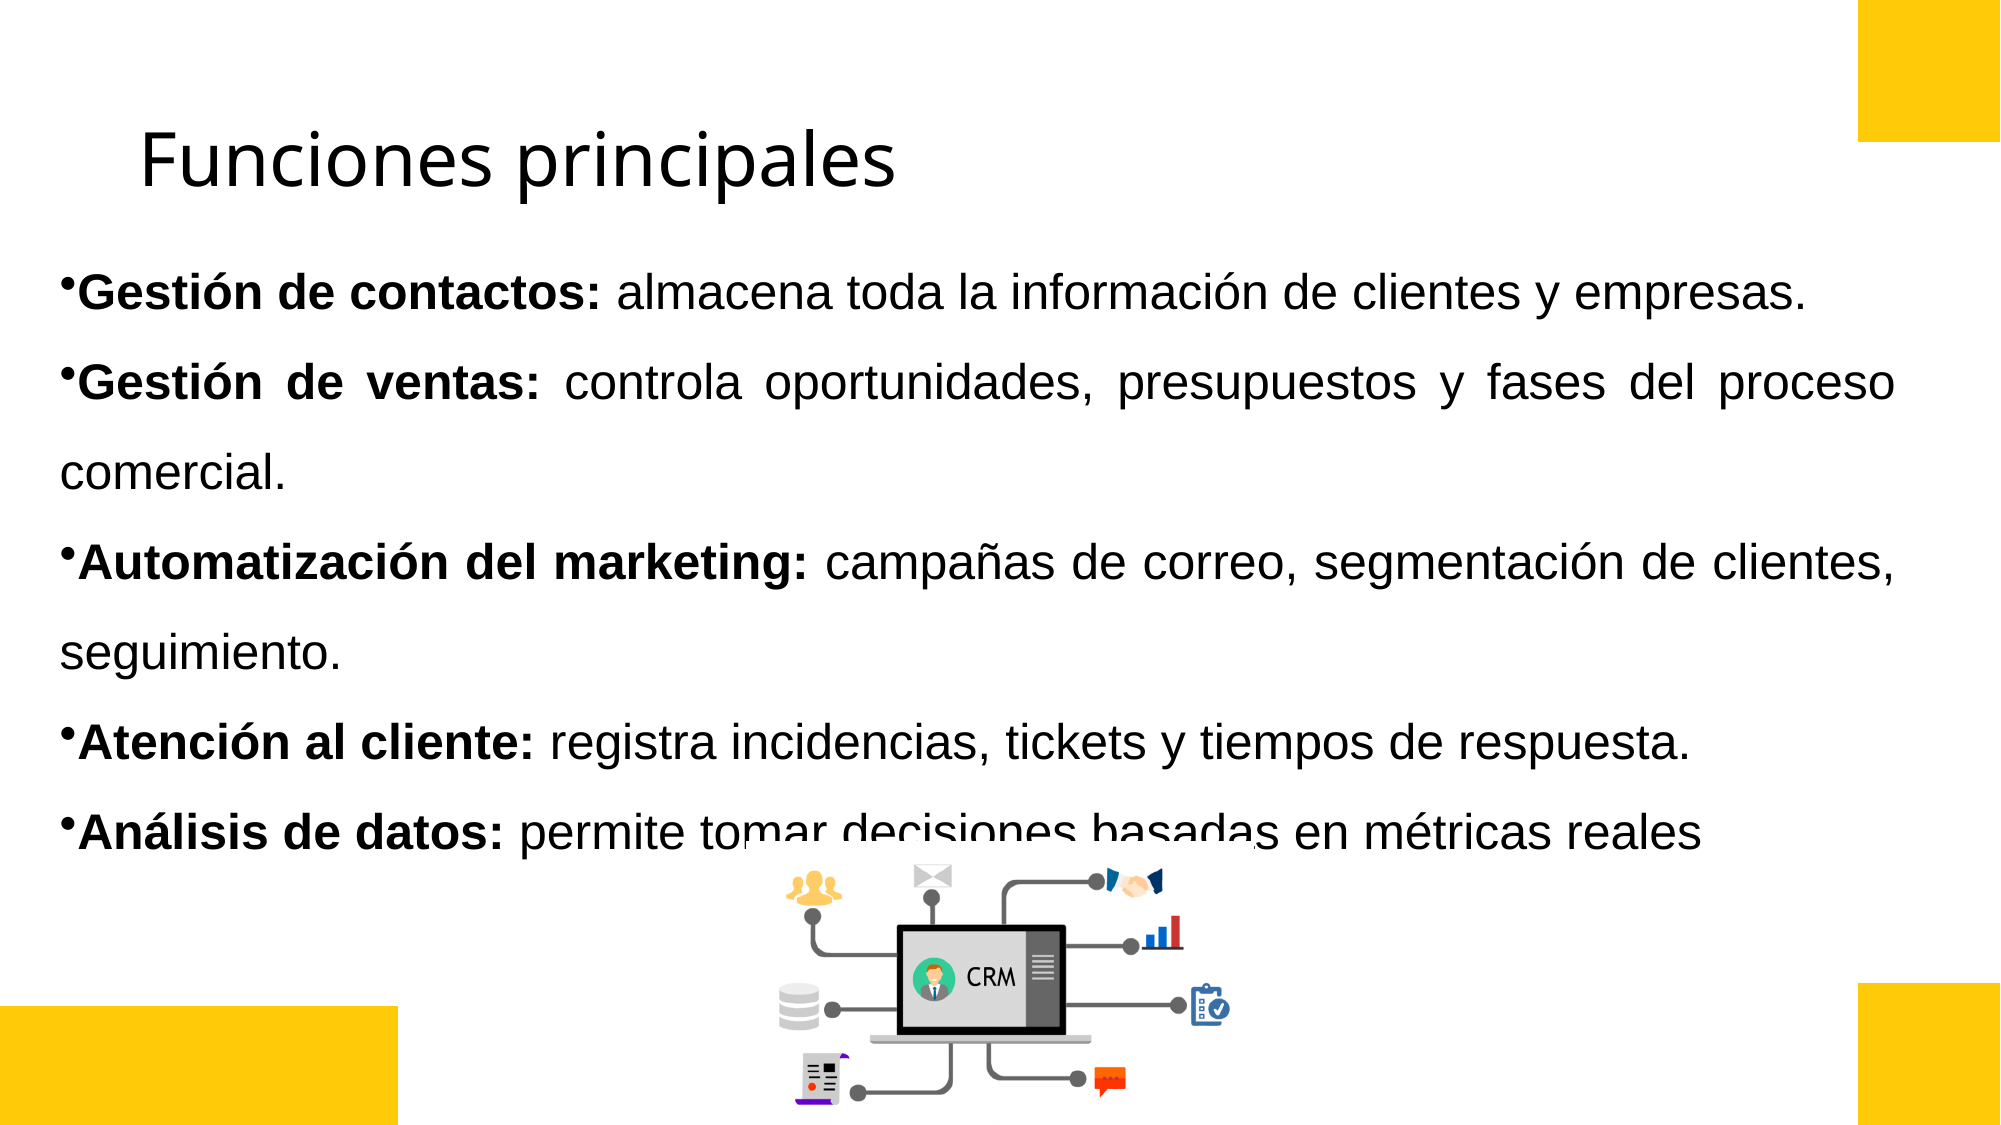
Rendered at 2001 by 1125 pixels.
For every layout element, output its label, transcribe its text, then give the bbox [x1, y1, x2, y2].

picture [746, 841, 1254, 1125]
list Gestión de contactos: almacena toda la información de clientes y empresas. Gestión de ventas: controla oportunidades, presupuestos y fases del proceso comercial. Automatización del marketing: campañas de correo, segmentación de clientes, seguimiento. Atención al cliente: registra incidencias, tickets y tiempos de respuesta. Análisis de datos: permite tomar decisiones basadas en métricas reales [59, 229, 1897, 697]
title Funciones principales [138, 54, 1145, 202]
